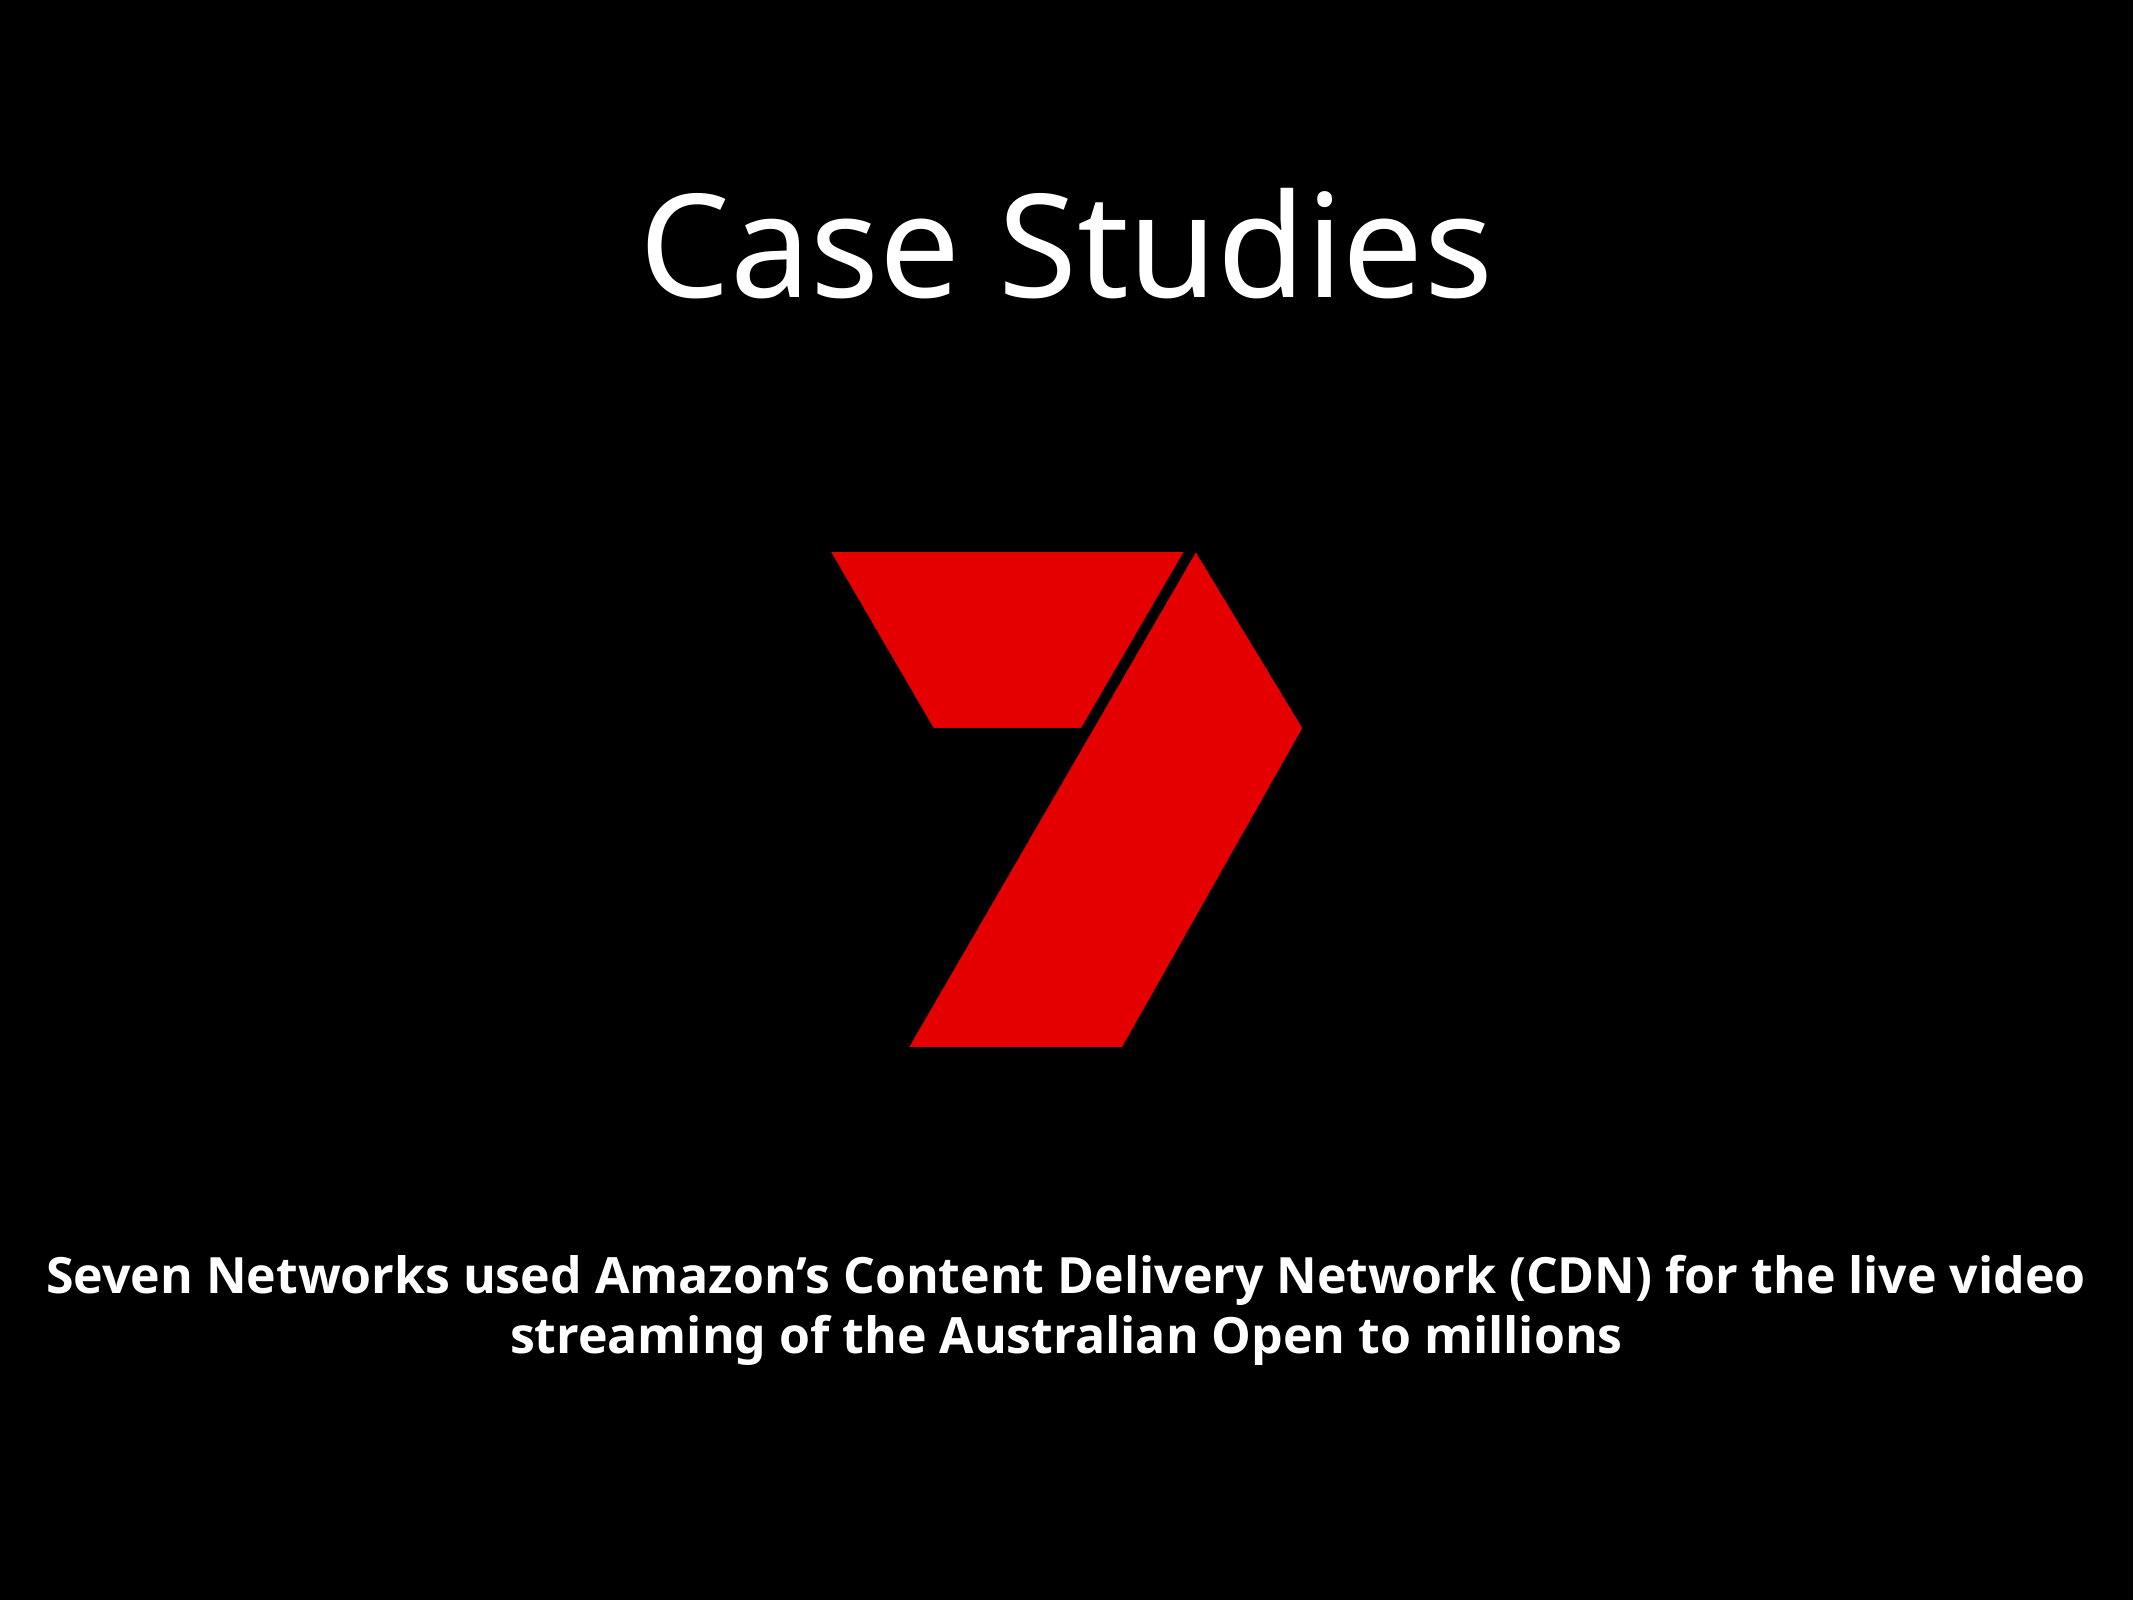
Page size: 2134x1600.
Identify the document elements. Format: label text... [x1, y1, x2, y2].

text_box Seven Networks used Amazon’s Content Delivery Network (CDN) for the live video streaming of the Australian Open to millions [38, 1234, 2096, 1372]
title Case Studies [0, 0, 2134, 336]
picture [831, 552, 1302, 1048]
